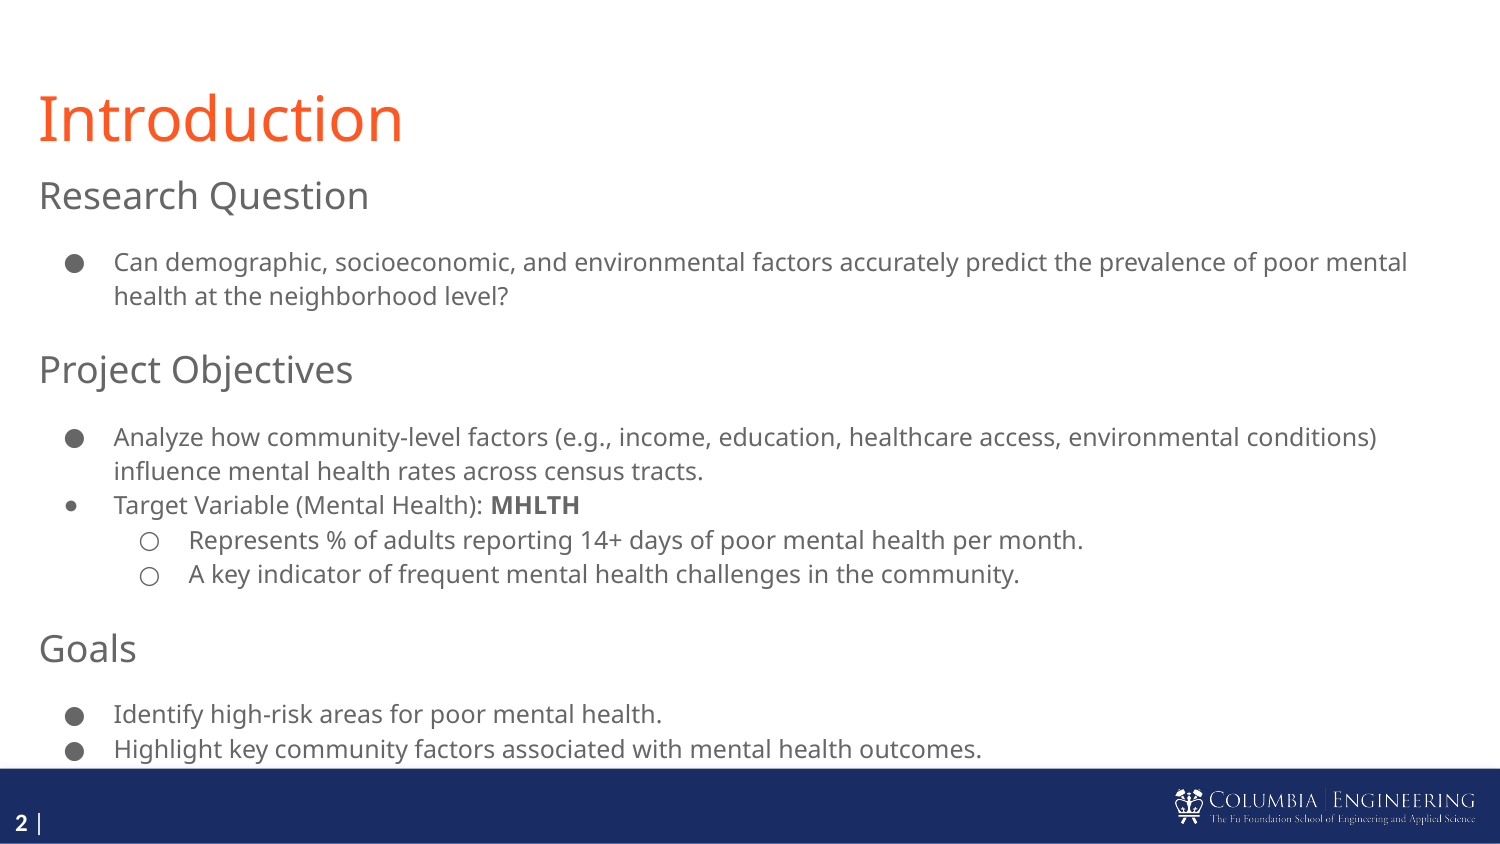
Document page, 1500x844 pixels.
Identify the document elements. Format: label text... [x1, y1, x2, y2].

picture [1174, 787, 1475, 825]
text_box ‹#› | [0, 768, 1500, 844]
text_box Introduction [23, 63, 530, 169]
text_box Research Question Can demographic, socioeconomic, and environmental factors accurately predict the prevalence of poor mental health at the neighborhood level? Project Objectives Analyze how community-level factors (e.g., income, education, healthcare access, environmental conditions) influence mental health rates across census tracts. Target Variable (Mental Health): MHLTH Represents % of adults reporting 14+ days of poor mental health per month. A key indicator of frequent mental health challenges in the community. Goals Identify high-risk areas for poor mental health. Highlight key community factors associated with mental health outcomes. [23, 150, 1449, 765]
